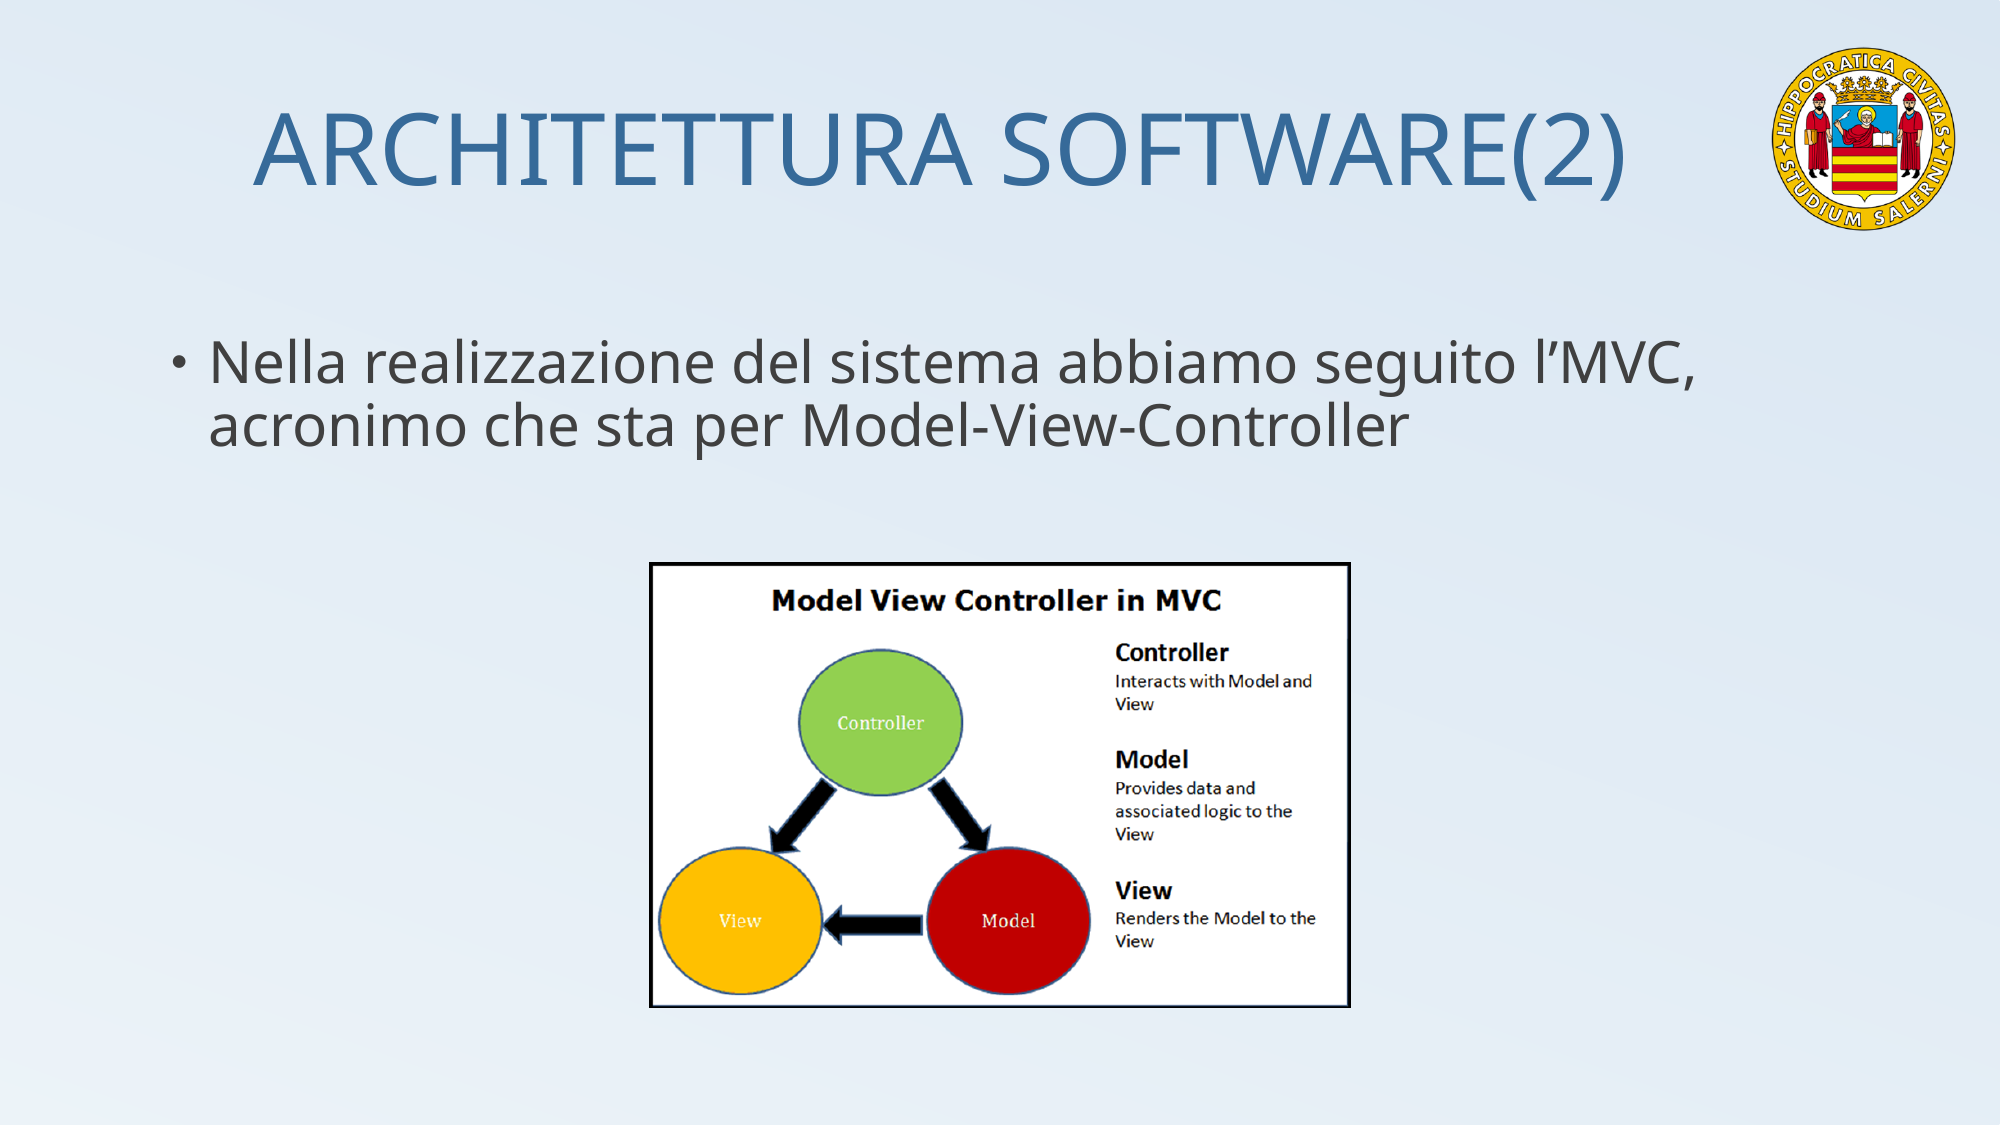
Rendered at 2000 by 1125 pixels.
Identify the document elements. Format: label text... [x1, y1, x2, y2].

list Nella realizzazione del sistema abbiamo seguito l’MVC, acronimo che sta per Model-View-Controller [155, 326, 1844, 1014]
picture [1767, 42, 1959, 234]
picture [649, 562, 1351, 1008]
text_box ARCHITETTURA SOFTWARE(2) [238, 78, 1644, 213]
